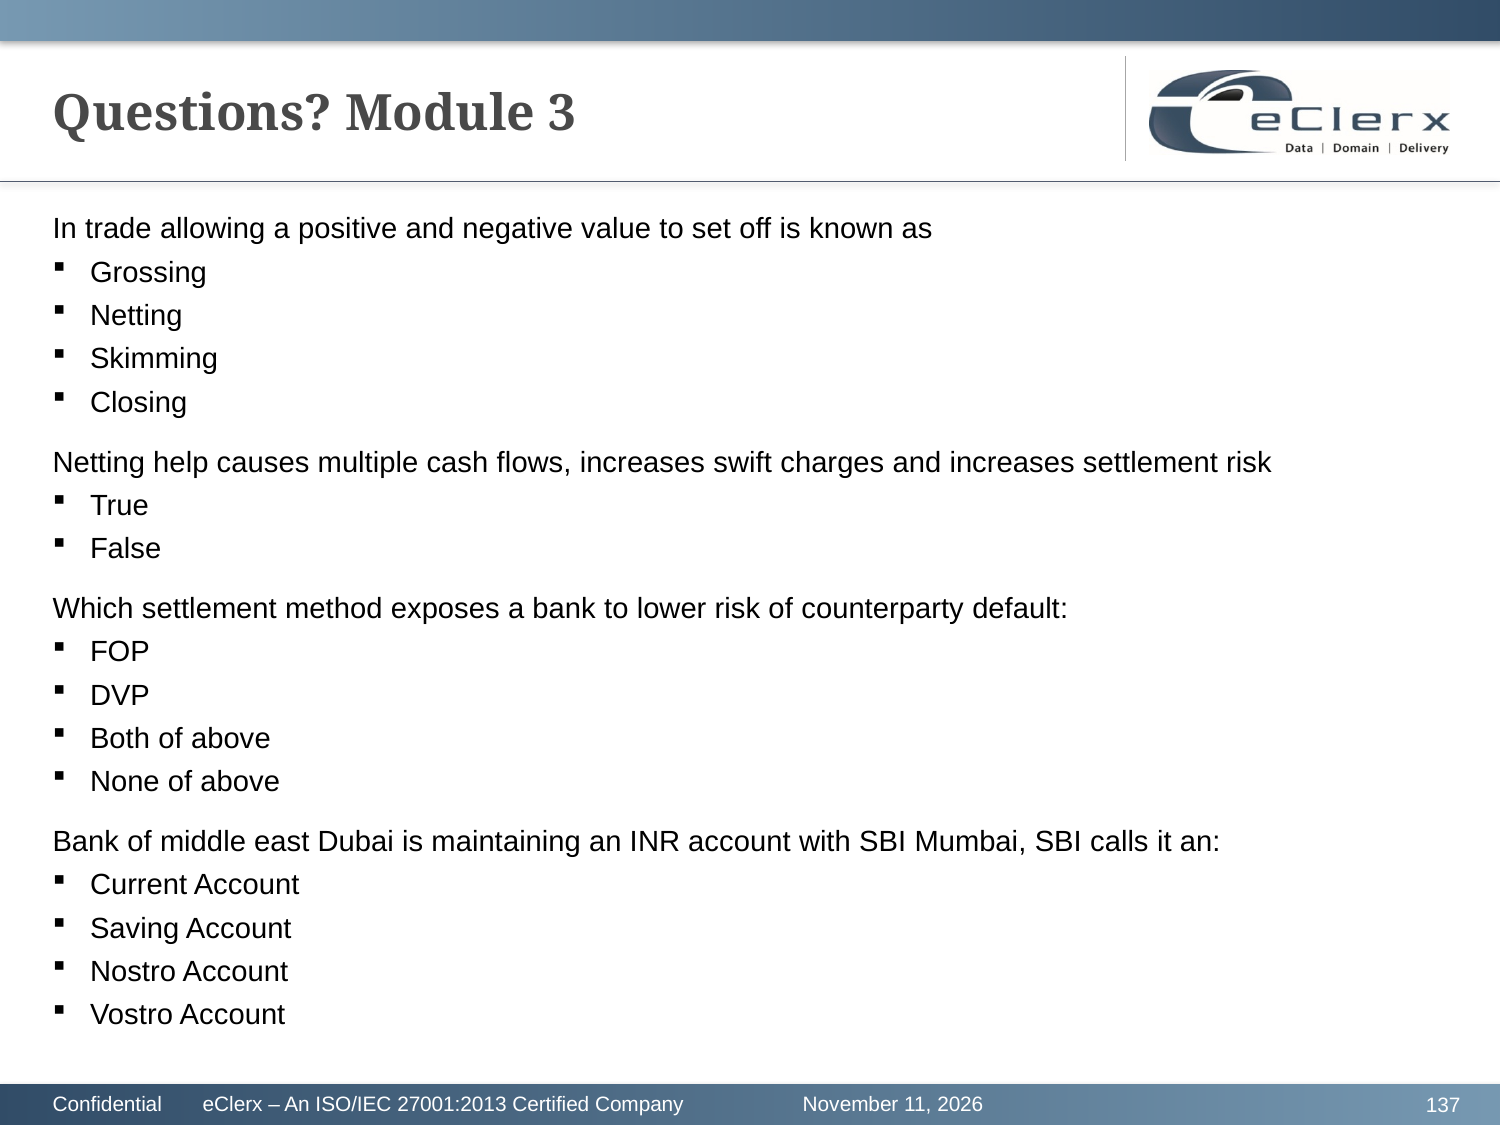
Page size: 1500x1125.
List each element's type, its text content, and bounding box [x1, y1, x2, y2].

list In trade allowing a positive and negative value to set off is known as Grossing Netting Skimming Closing Netting help causes multiple cash flows, increases swift charges and increases settlement risk True False Which settlement method exposes a bank to lower risk of counterparty default: FOP DVP Both of above None of above Bank of middle east Dubai is maintaining an INR account with SBI Mumbai, SBI calls it an: Current Account Saving Account Nostro Account Vostro Account [37, 202, 1463, 1043]
picture [1149, 70, 1450, 155]
title Questions? Module 3 [37, 45, 1086, 176]
